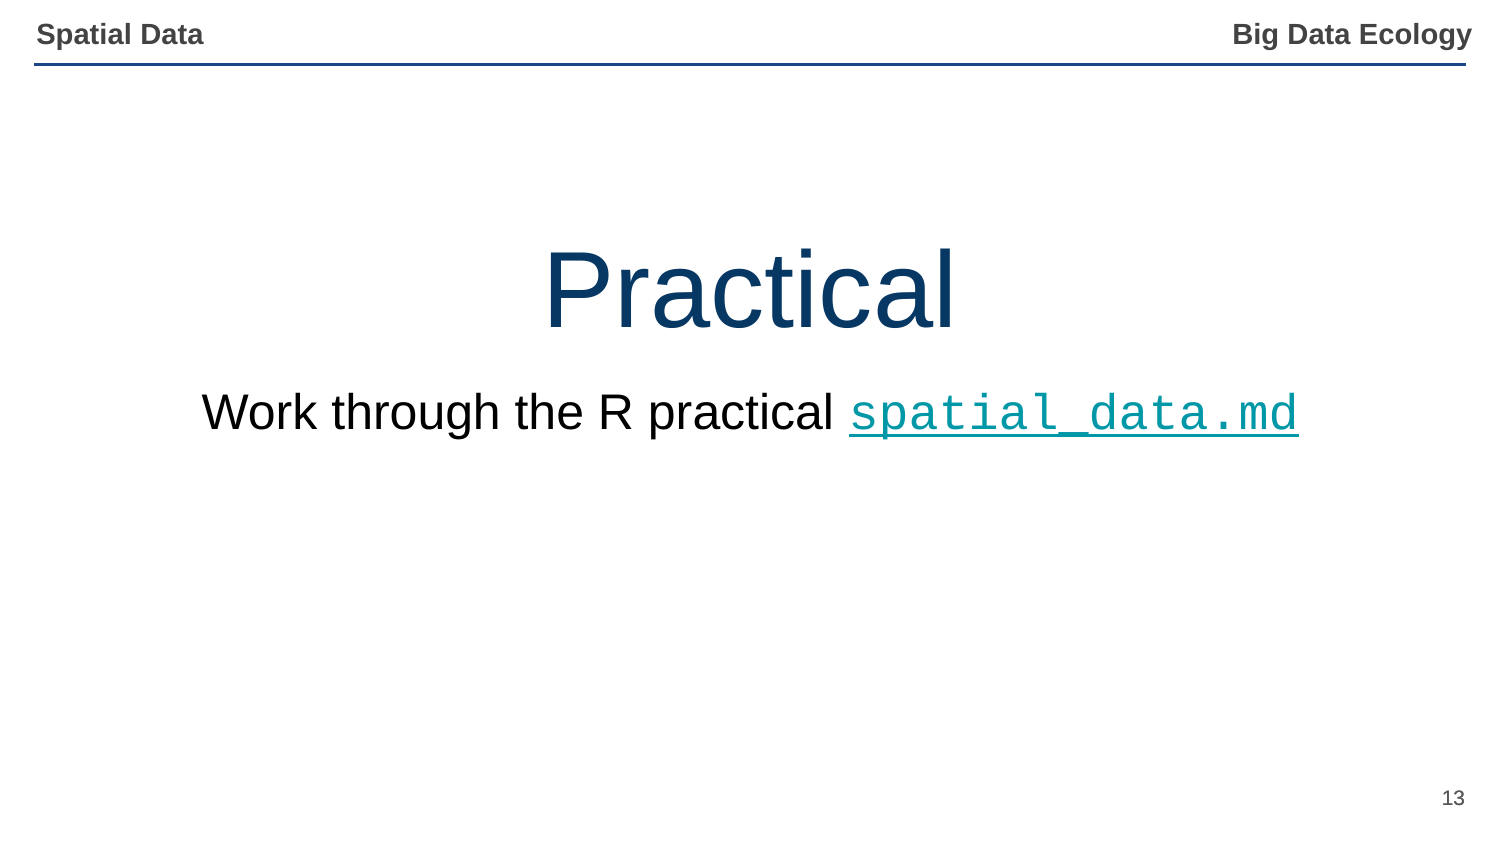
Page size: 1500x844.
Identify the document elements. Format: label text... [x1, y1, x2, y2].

text_box Practical Work through the R practical spatial_data.md [29, 185, 1471, 844]
